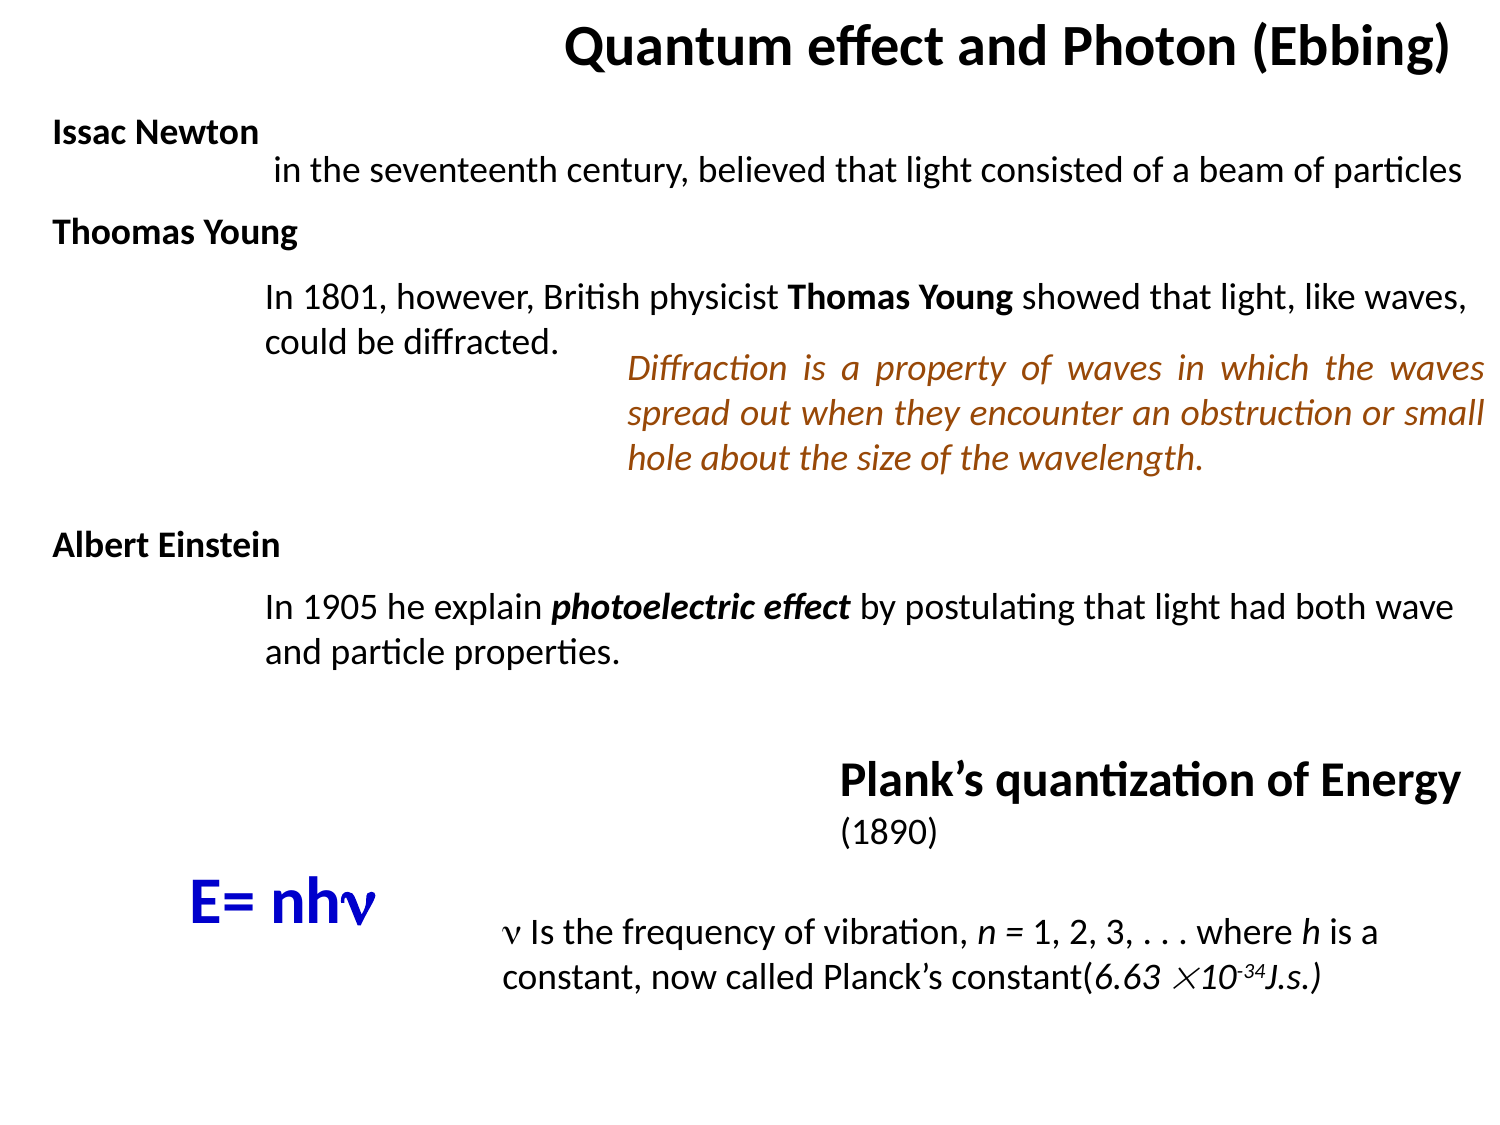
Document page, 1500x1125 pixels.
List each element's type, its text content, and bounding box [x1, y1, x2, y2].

text_box Thoomas Young [37, 199, 338, 260]
text_box Issac Newton [37, 99, 275, 160]
text_box Albert Einstein [37, 512, 338, 573]
text_box  Is the frequency of vibration, n = 1, 2, 3, . . . where h is a constant, now called Planck’s constant(6.63 10-34J.s.) [487, 899, 1500, 1005]
text_box In 1905 he explain photoelectric effect by postulating that light had both wave and particle properties. [249, 574, 1500, 680]
text_box In 1801, however, British physicist Thomas Young showed that light, like waves, could be diffracted. [249, 264, 1500, 370]
text_box Diffraction is a property of waves in which the waves spread out when they encounter an obstruction or small hole about the size of the wavelength. [612, 335, 1500, 486]
text_box in the seventeenth century, believed that light consisted of a beam of particles [249, 137, 1500, 198]
text_box Plank’s quantization of Energy (1890) [824, 739, 1488, 860]
text_box Quantum effect and Photon (Ebbing) [549, 0, 1488, 85]
text_box E= nh [174, 849, 413, 945]
